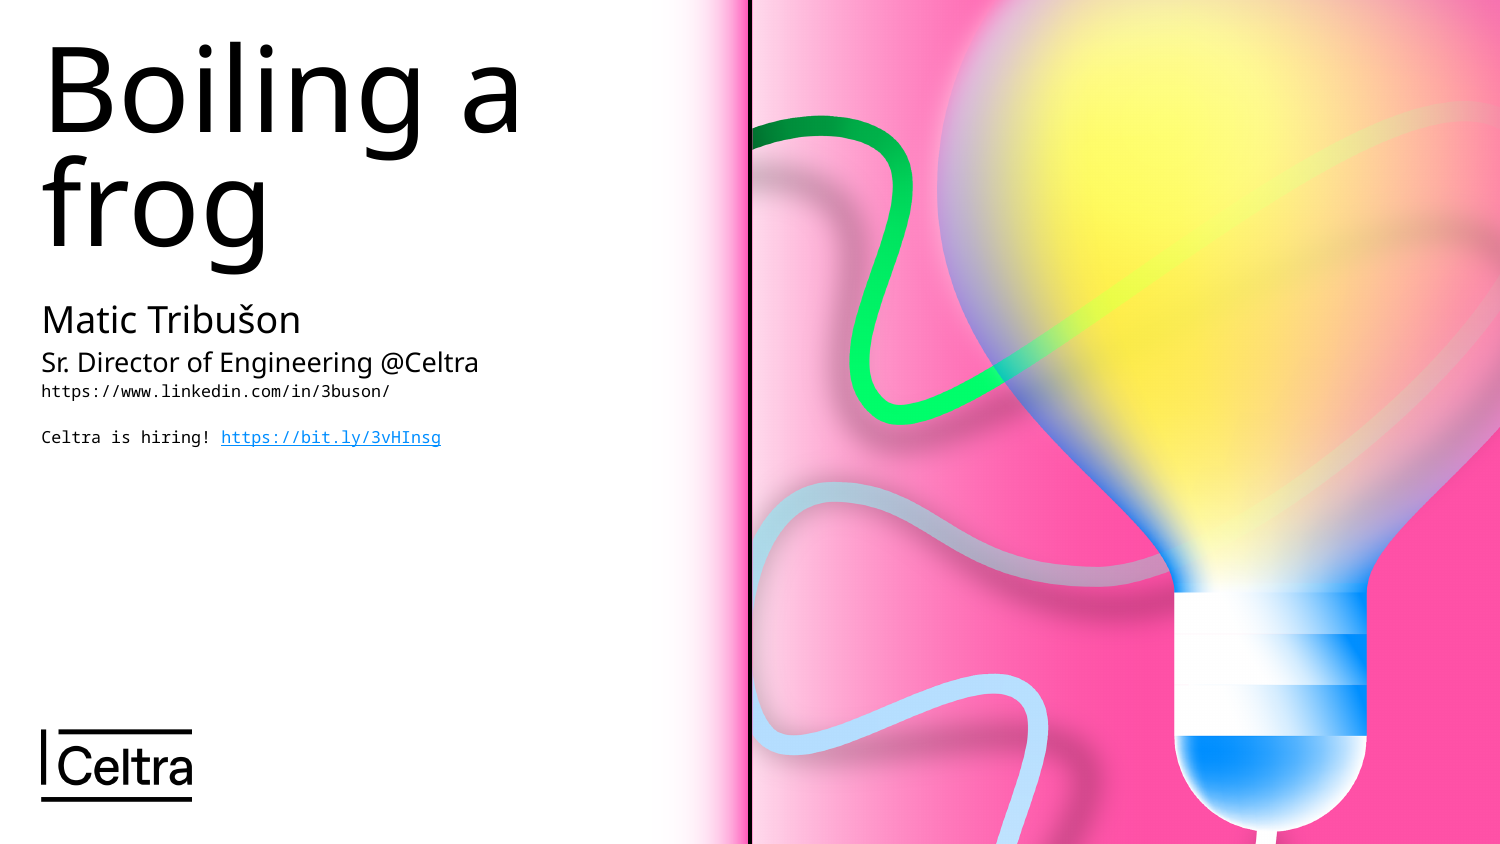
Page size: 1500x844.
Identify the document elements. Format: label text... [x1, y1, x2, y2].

title Boiling a frog [41, 40, 719, 218]
picture [0, 0, 748, 844]
picture [752, 0, 1500, 844]
title Matic Tribušon Sr. Director of Engineering @Celtra https://www.linkedin.com/in/3buson/ Celtra is hiring! https://bit.ly/3vHInsg [41, 288, 626, 422]
